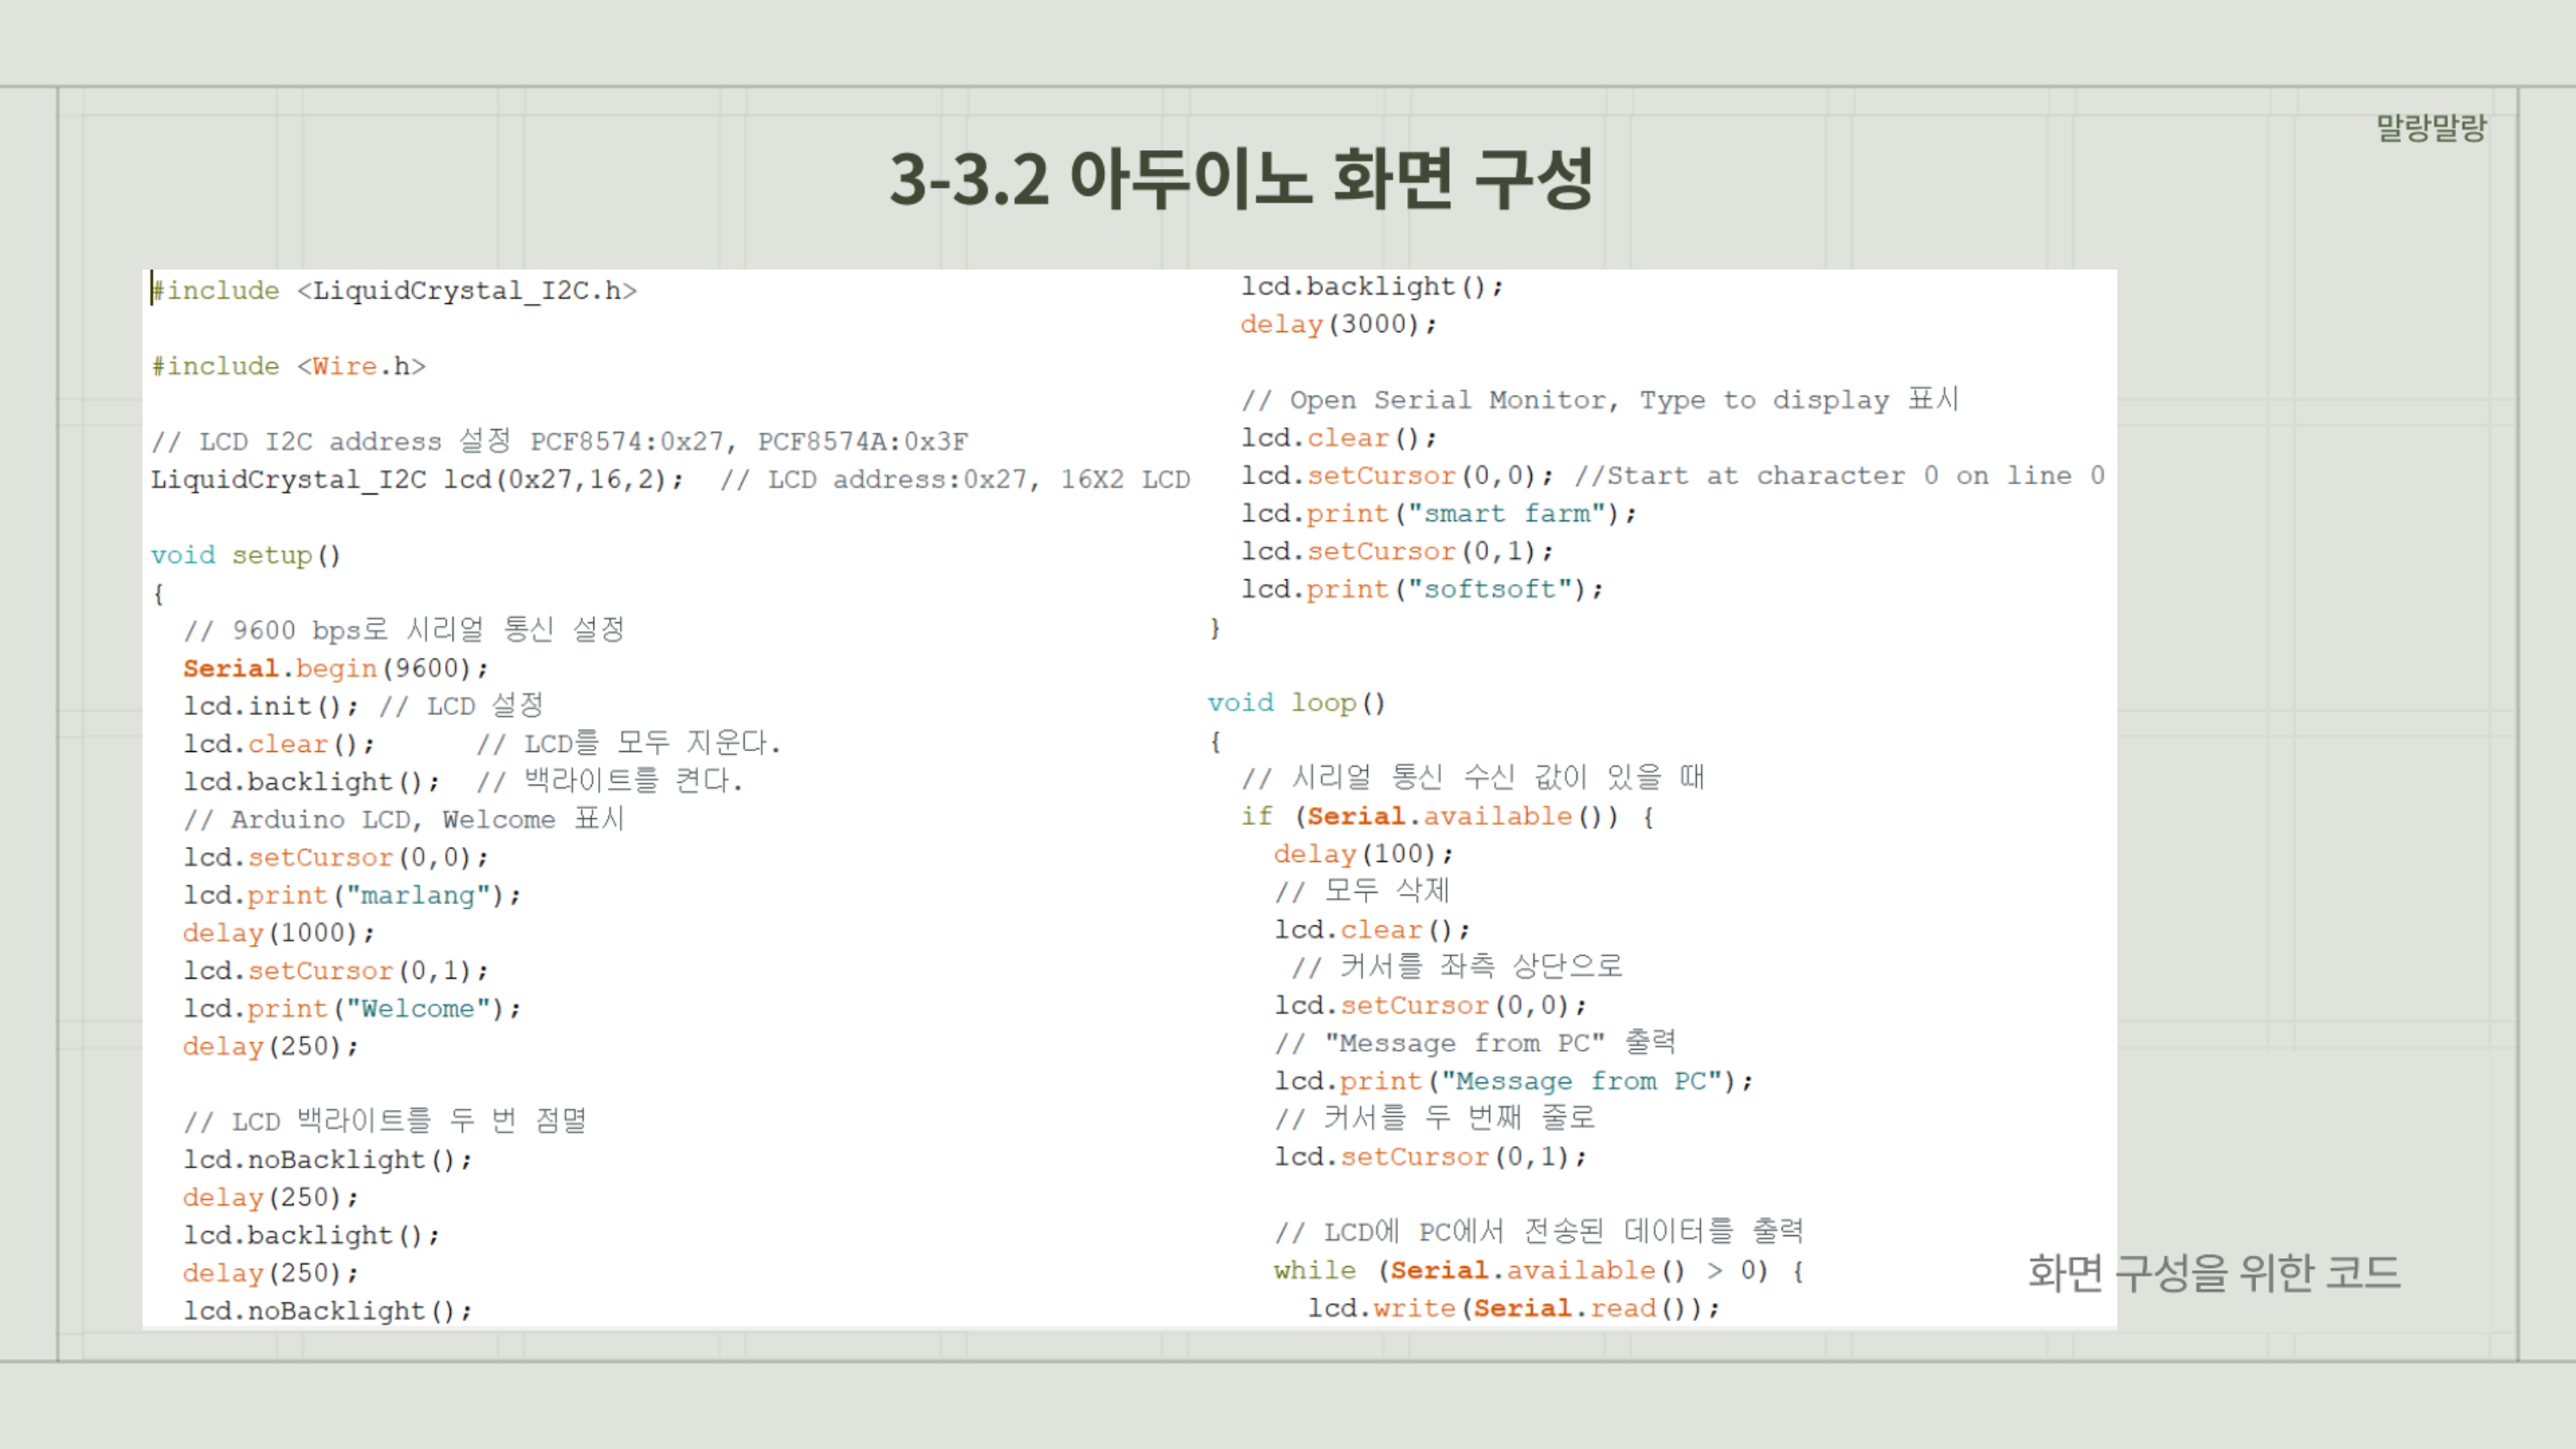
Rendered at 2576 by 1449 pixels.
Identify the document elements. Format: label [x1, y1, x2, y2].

picture [661, 92, 1759, 269]
text_box [142, 269, 2576, 1331]
picture [2366, 97, 2518, 182]
text_box [0, 80, 2576, 1368]
